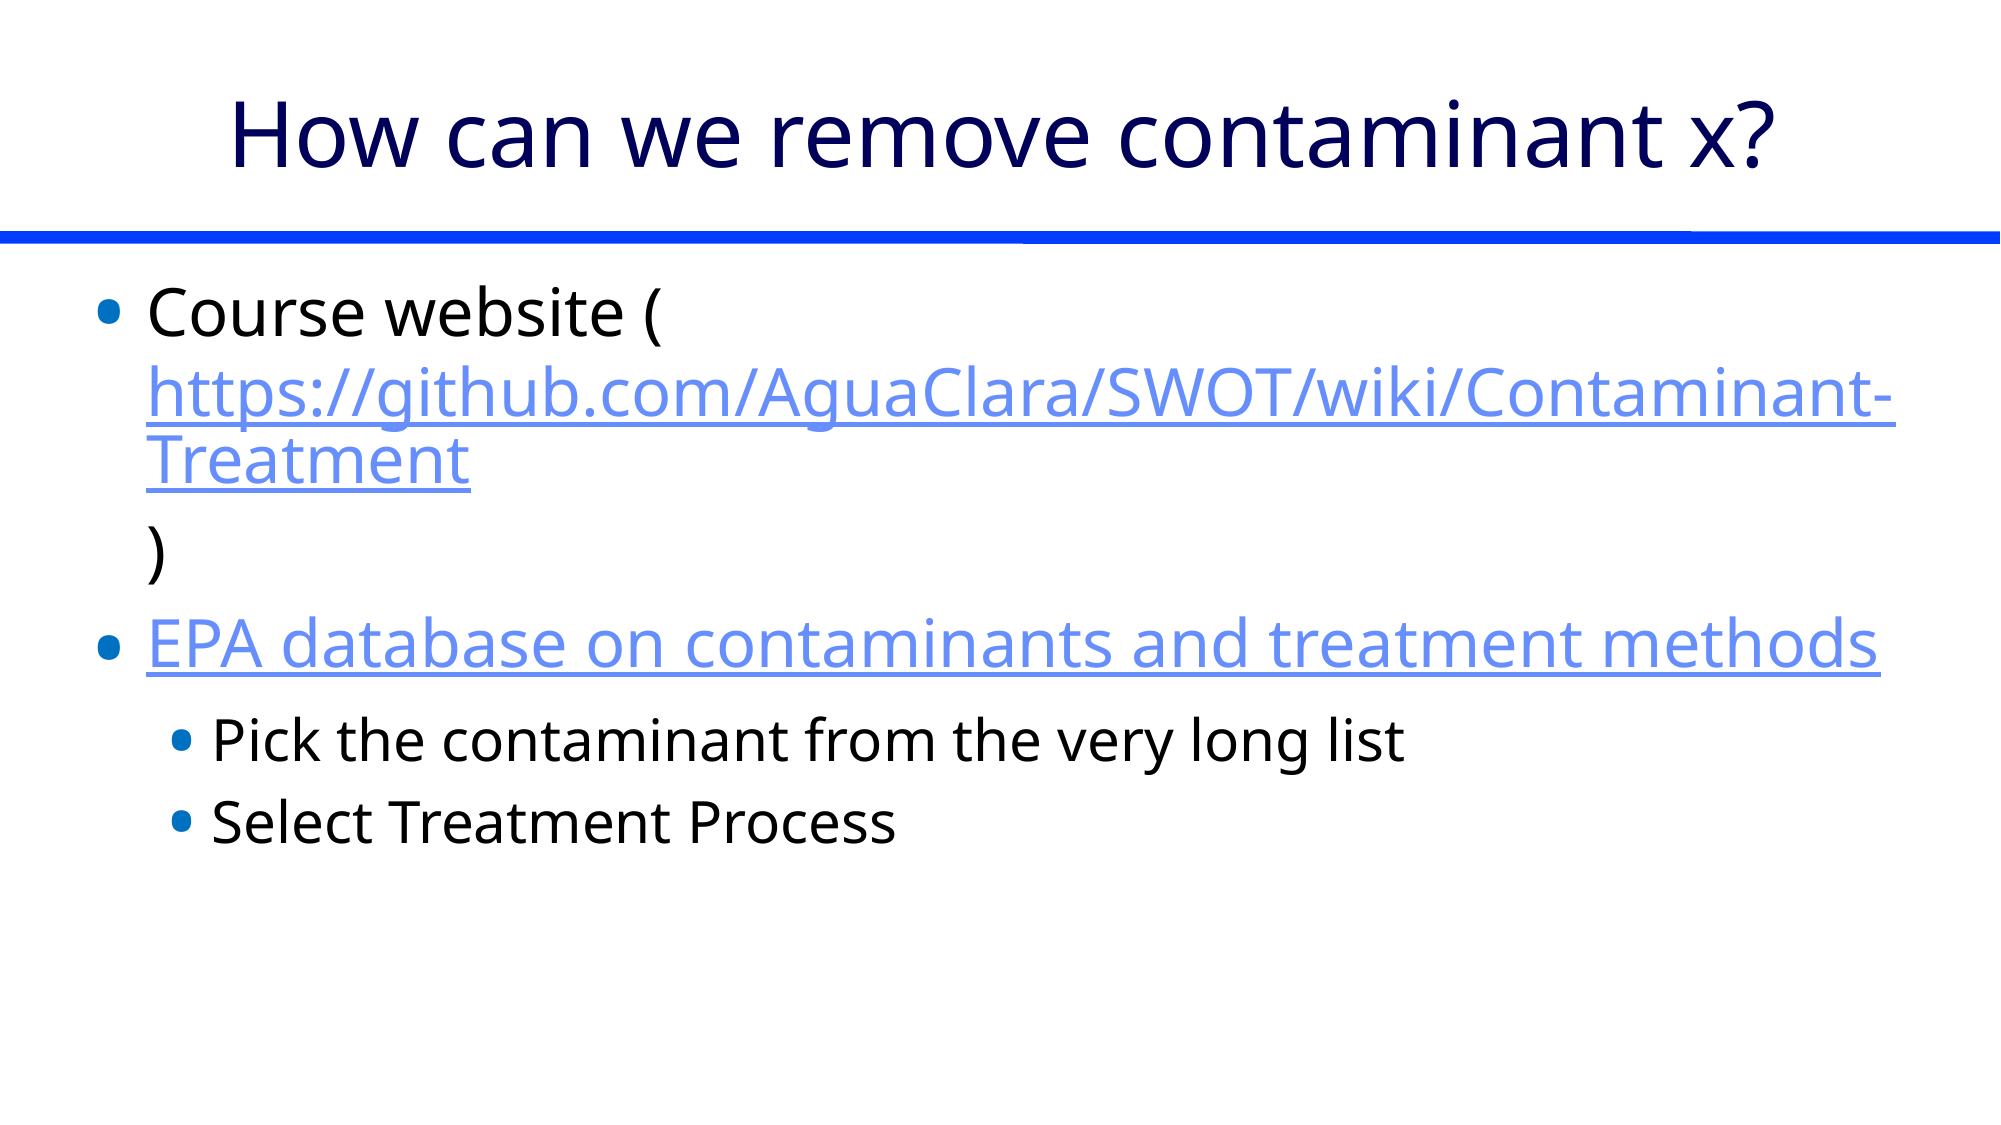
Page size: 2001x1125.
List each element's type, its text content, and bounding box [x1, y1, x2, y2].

title How can we remove contaminant x? [75, 37, 1930, 225]
list Course website (https://github.com/AguaClara/SWOT/wiki/Contaminant-Treatment) EPA database on contaminants and treatment methods Pick the contaminant from the very long list Select Treatment Process [74, 262, 1930, 1006]
